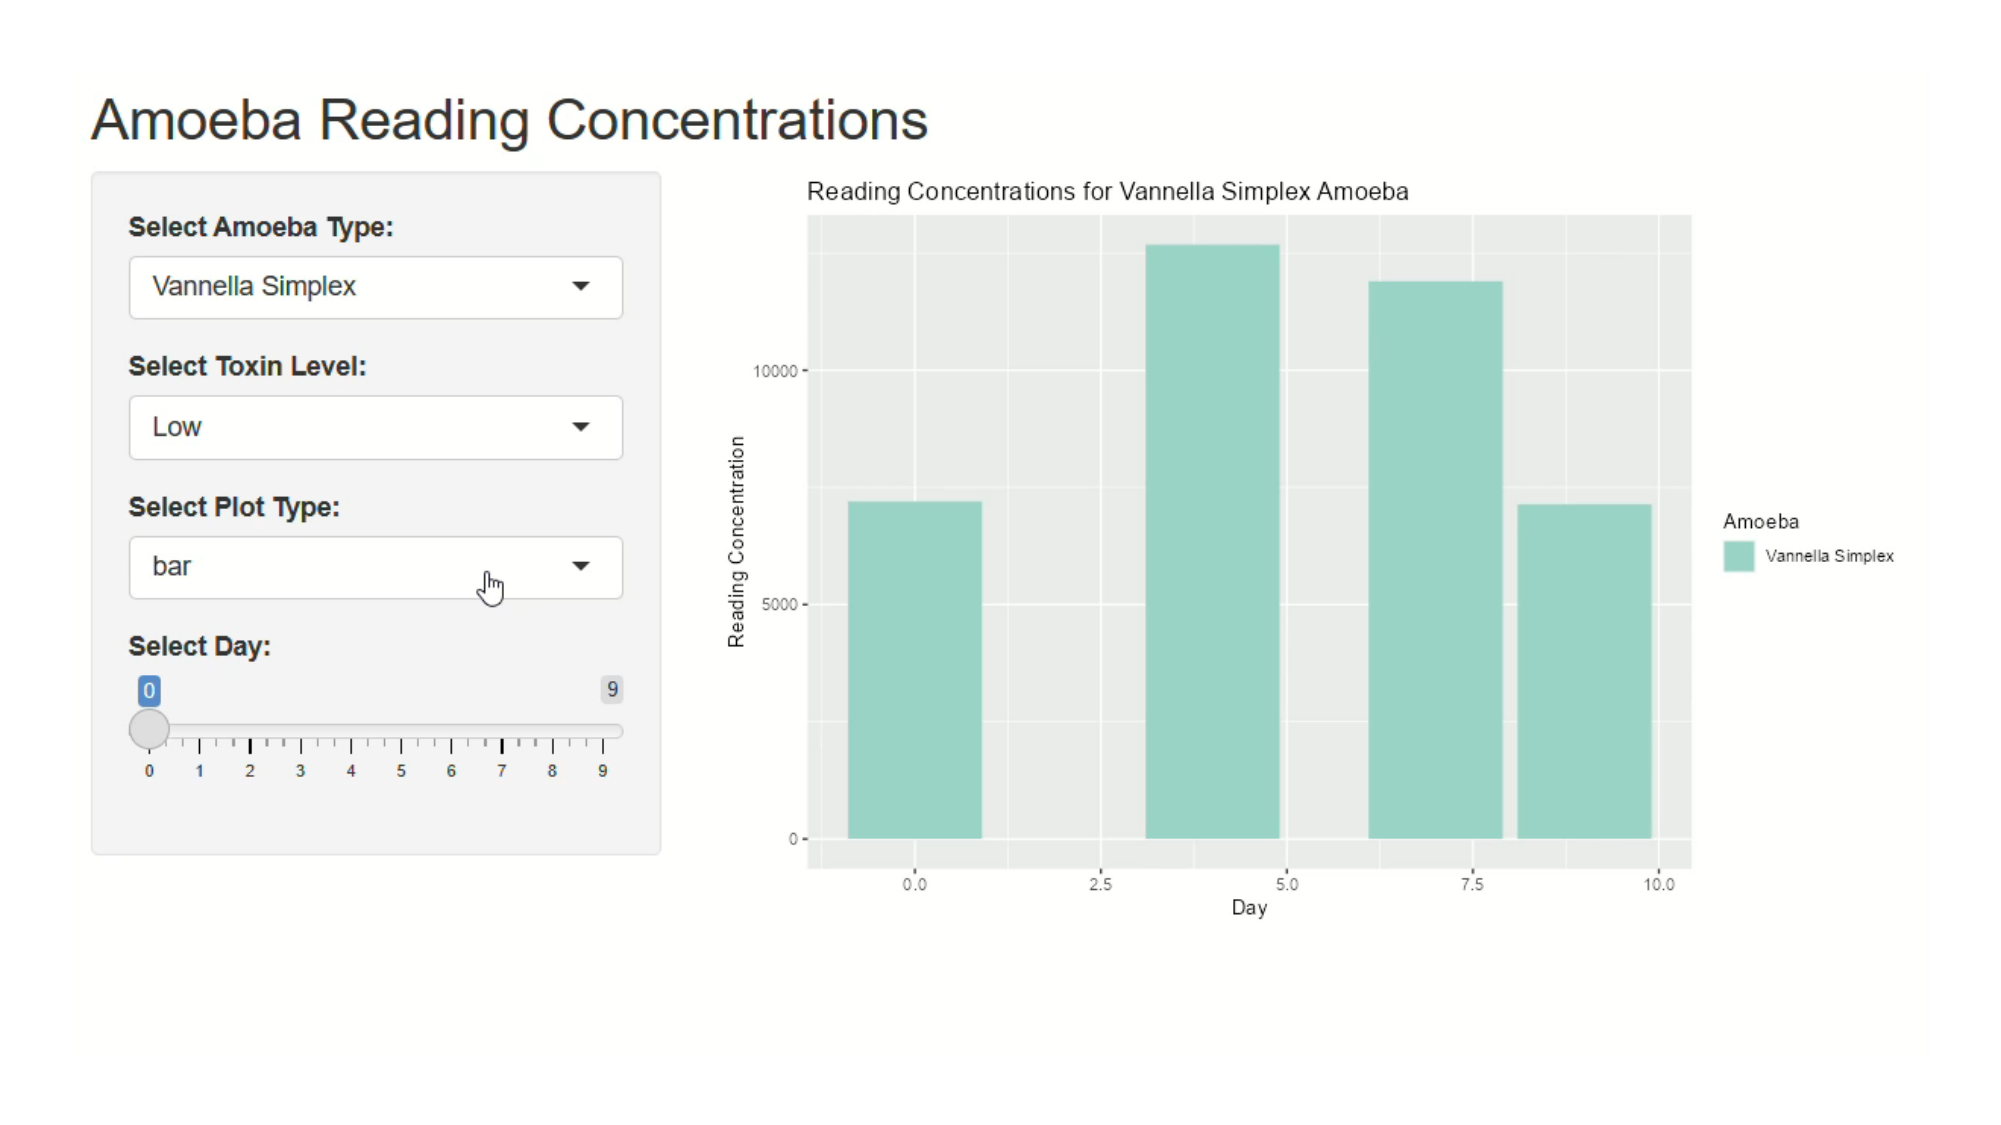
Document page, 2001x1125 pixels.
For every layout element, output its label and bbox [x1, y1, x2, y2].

text_box [69, 68, 1931, 1058]
